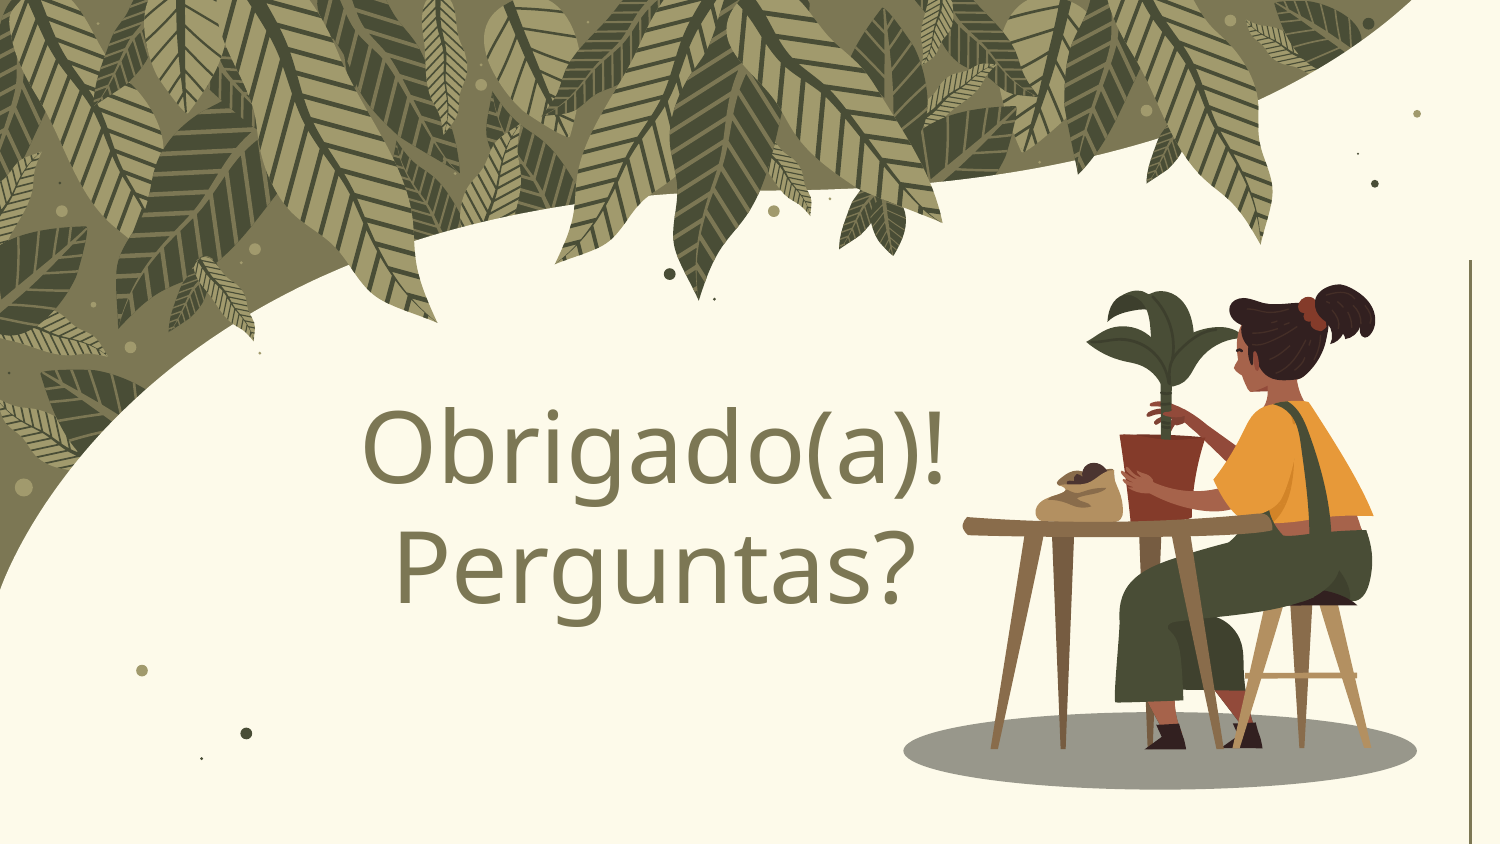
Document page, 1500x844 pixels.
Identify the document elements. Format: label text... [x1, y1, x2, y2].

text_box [903, 284, 1418, 790]
title Obrigado(a)! Perguntas? [296, 492, 898, 639]
